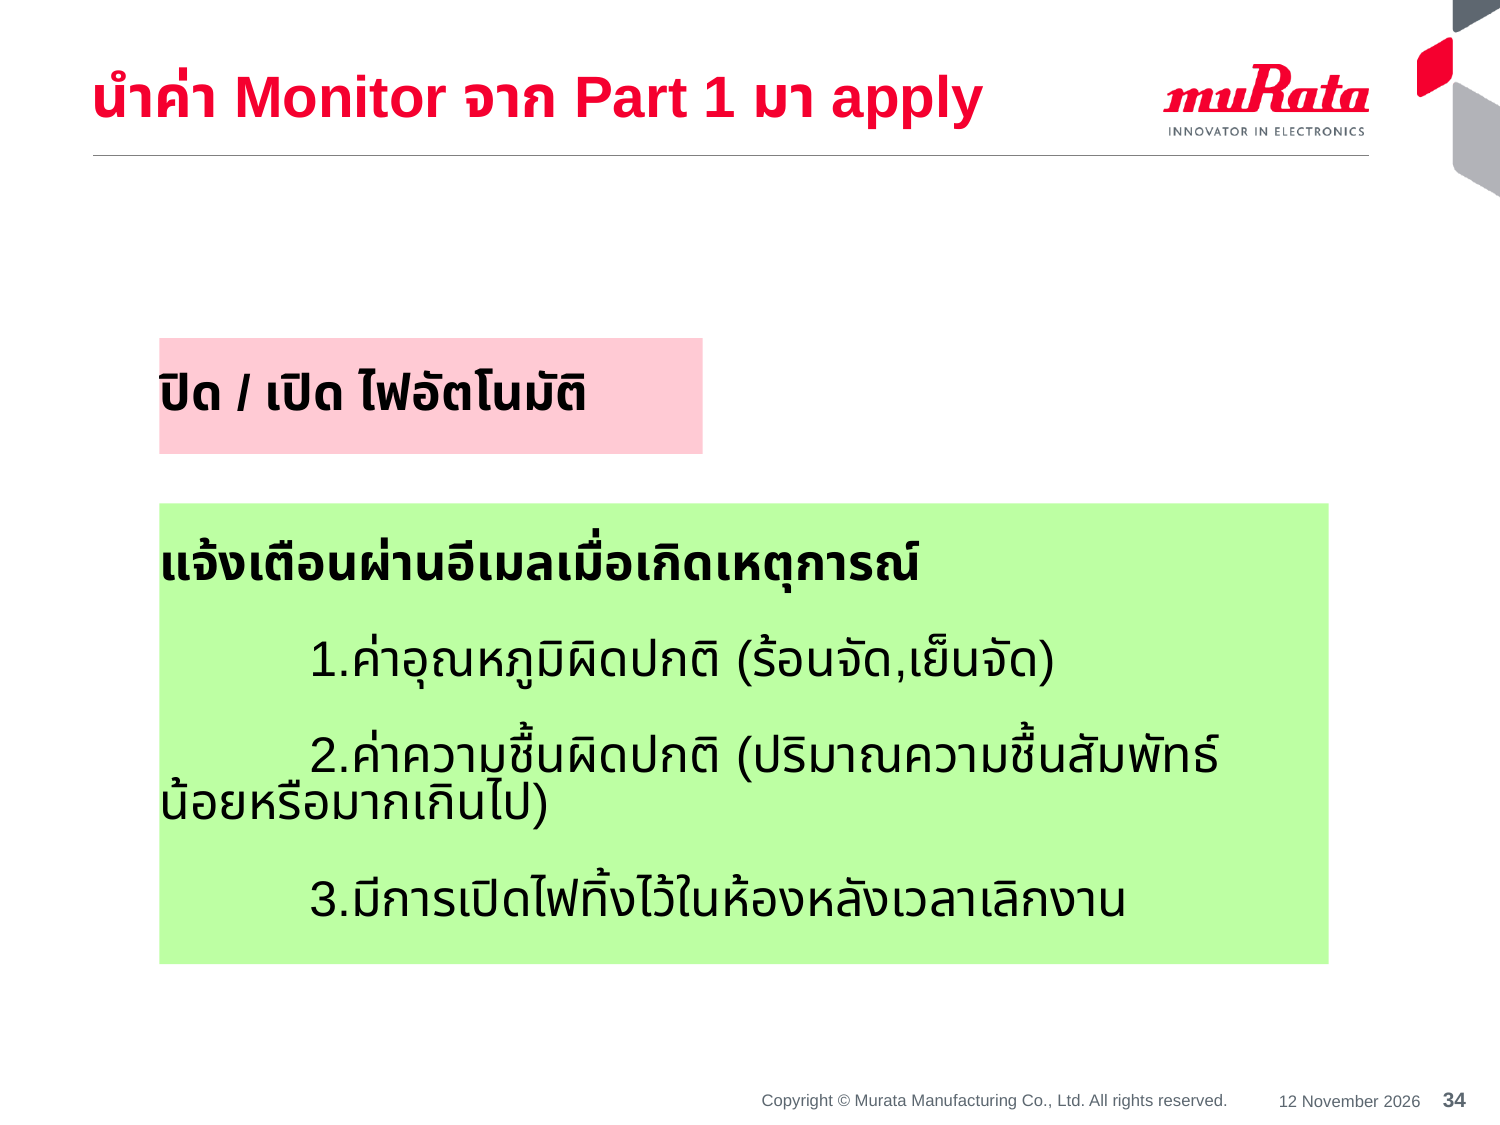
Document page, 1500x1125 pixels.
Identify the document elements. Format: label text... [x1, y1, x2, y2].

picture [1417, 0, 1500, 208]
title ปิด / เปิด ไฟอัตโนมัติ [159, 337, 703, 455]
text_box นำค่า Monitor จาก Part 1 มา apply [91, 42, 1139, 159]
text_box แจ้งเตือนผ่านอีเมลเมื่อเกิดเหตุการณ์ 1.ค่าอุณหภูมิผิดปกติ (ร้อนจัด,เย็นจัด) 2.ค่าความชื้นผิดปกติ (ปริมาณความชื้นสัมพัทธ์น้อยหรือมากเกินไป) 3.มีการเปิดไฟทิ้งไว้ในห้องหลังเวลาเลิกงาน [159, 503, 1329, 965]
picture [1163, 64, 1369, 136]
